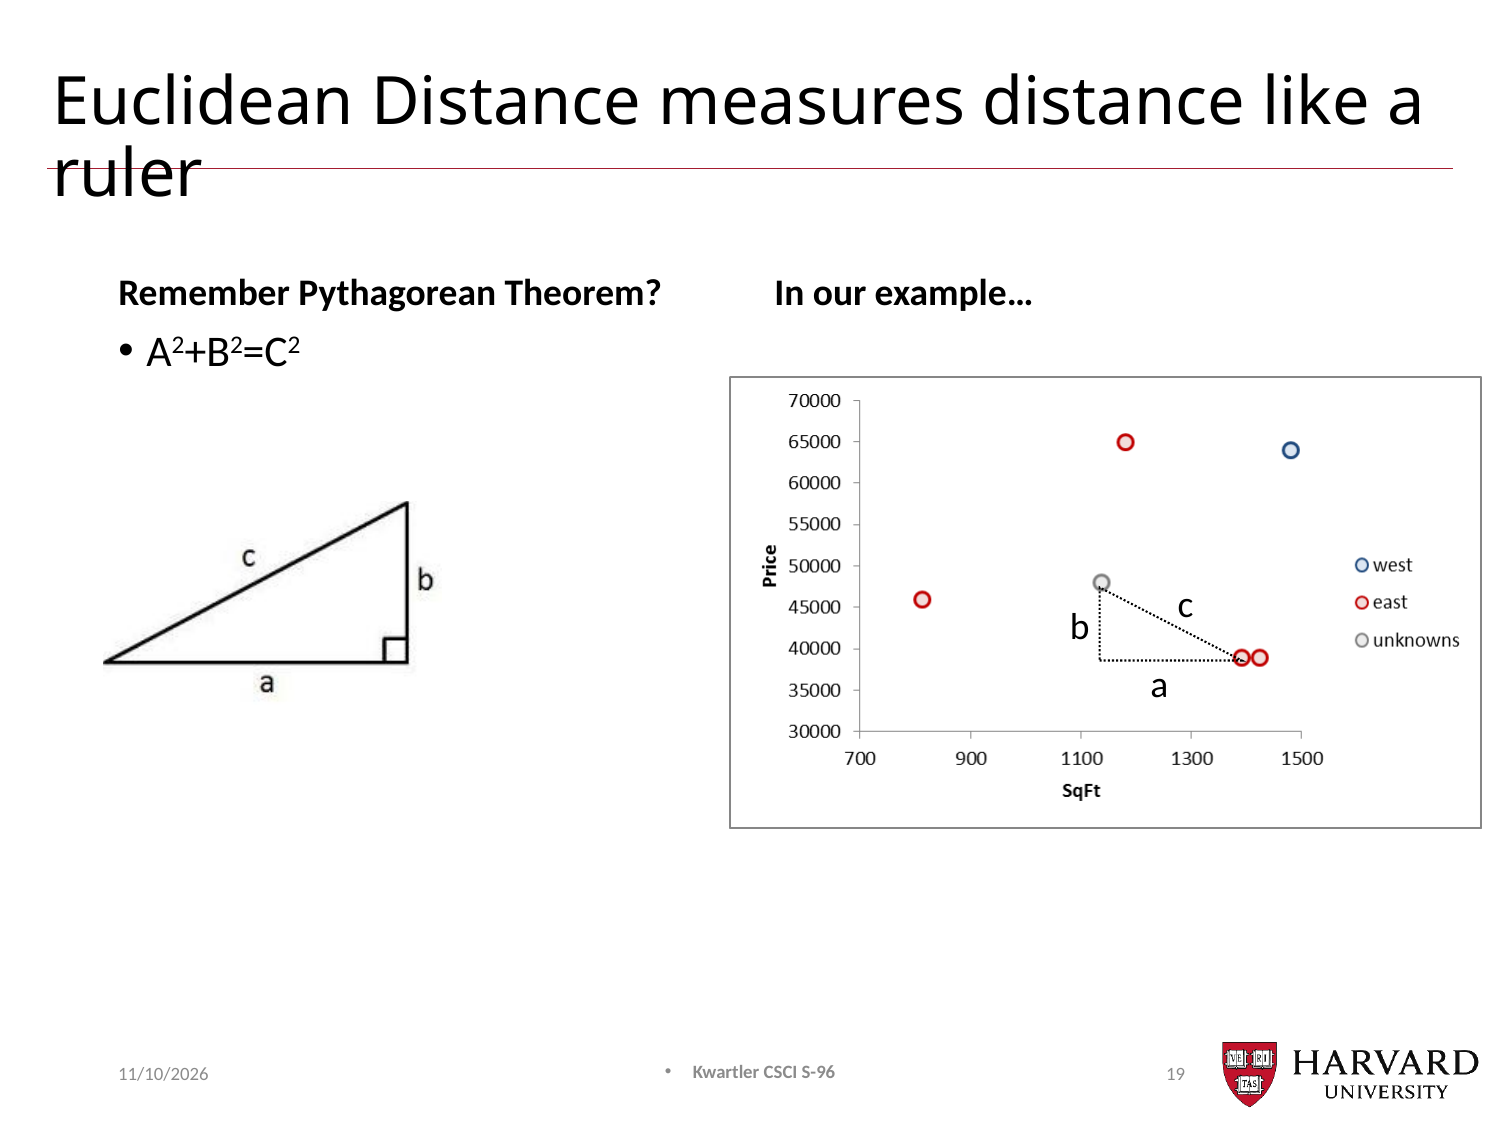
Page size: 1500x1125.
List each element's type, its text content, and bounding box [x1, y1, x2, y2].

picture [1200, 1024, 1500, 1125]
slide_number 19 [1059, 1042, 1200, 1103]
footer Kwartler CSCI S-96 [496, 1042, 1004, 1103]
list In our example… [759, 185, 1398, 321]
title Euclidean Distance measures distance like a ruler [37, 59, 1463, 157]
list Remember Pythagorean Theorem? [103, 185, 738, 320]
picture [729, 376, 1482, 830]
picture [103, 501, 442, 705]
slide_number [103, 1042, 441, 1103]
list A2+B2=C2 [103, 320, 738, 1011]
